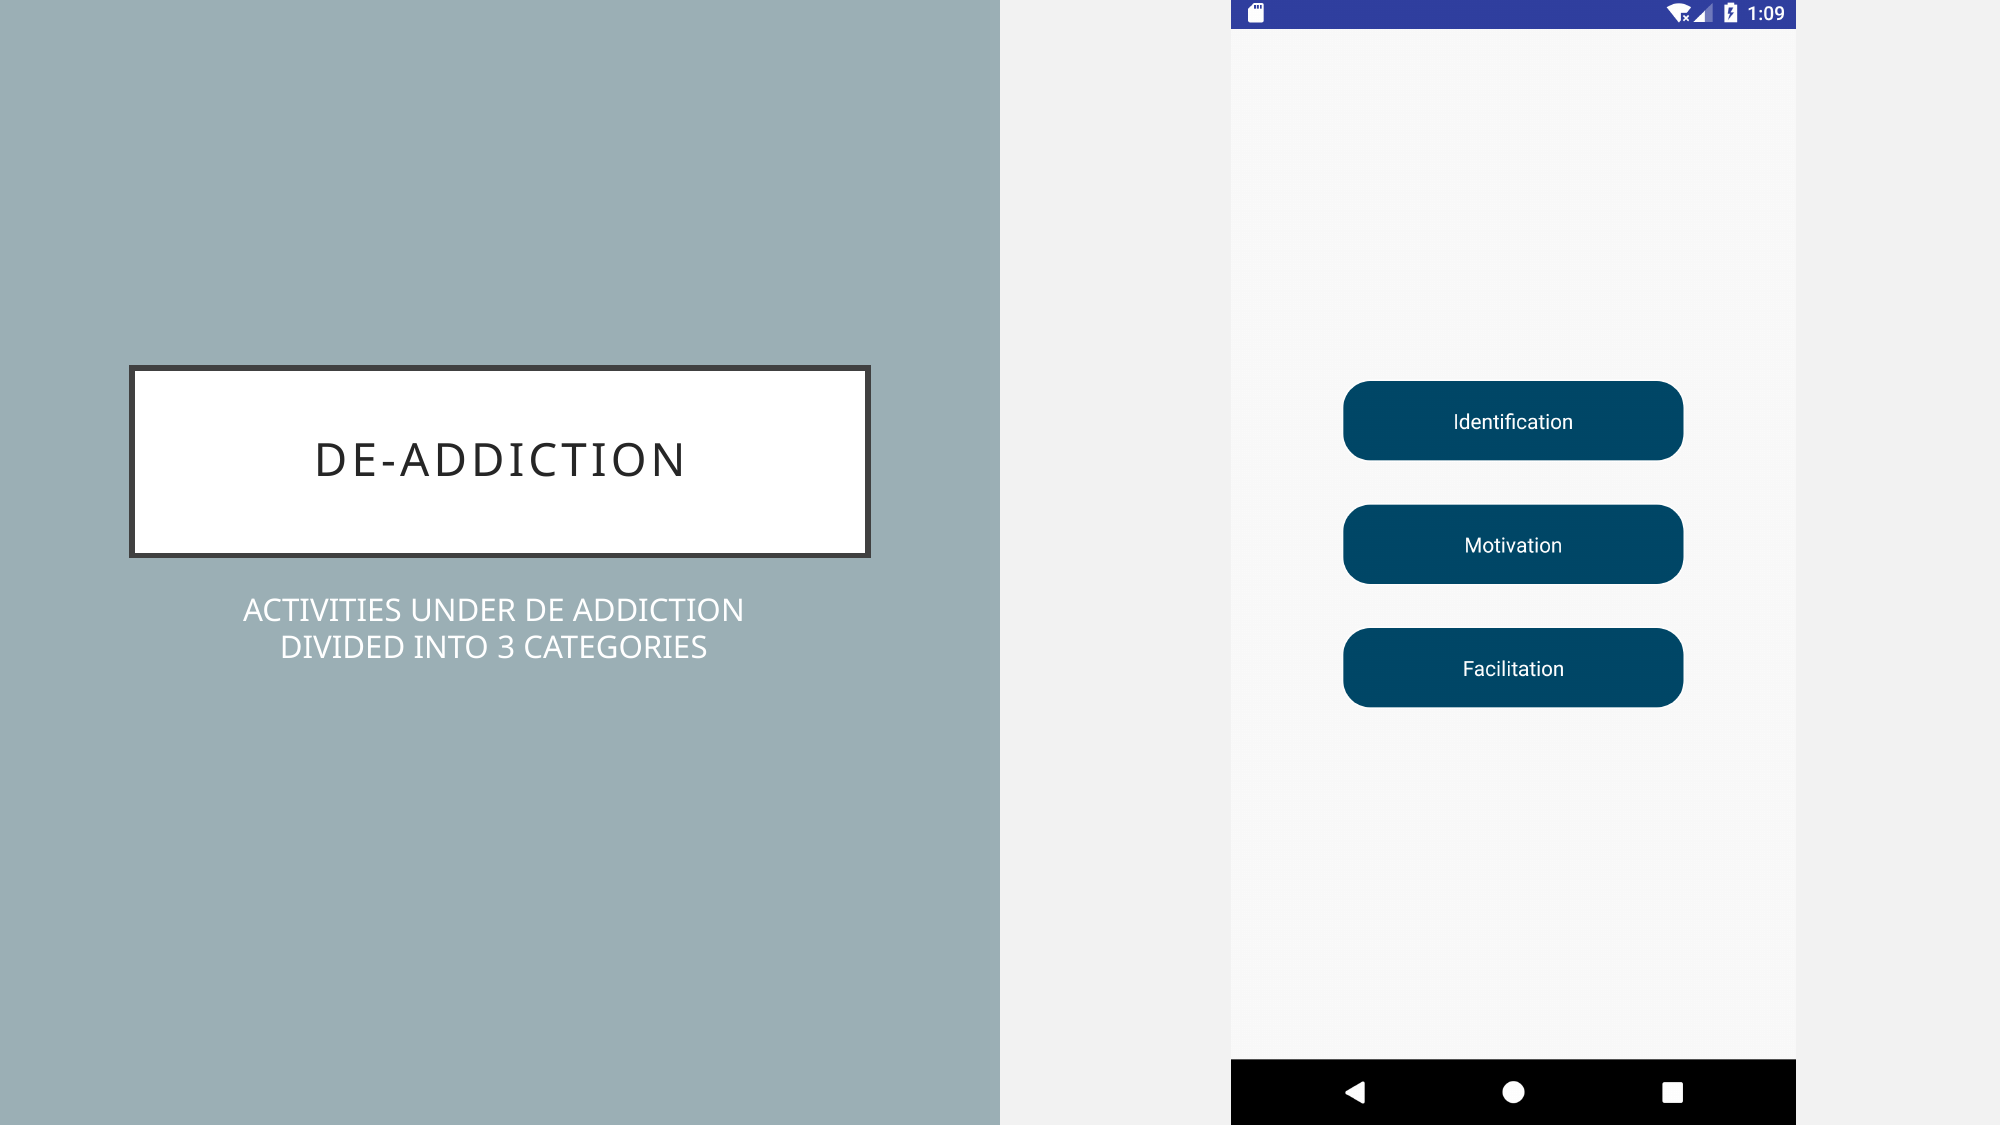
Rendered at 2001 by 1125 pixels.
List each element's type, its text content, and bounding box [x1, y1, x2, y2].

picture [1231, 0, 1796, 1125]
title DE-ADDICTION [129, 365, 871, 558]
list ACTIVITIES UNDER DE ADDICTION DIVIDED INTO 3 CATEGORIES [183, 582, 806, 943]
